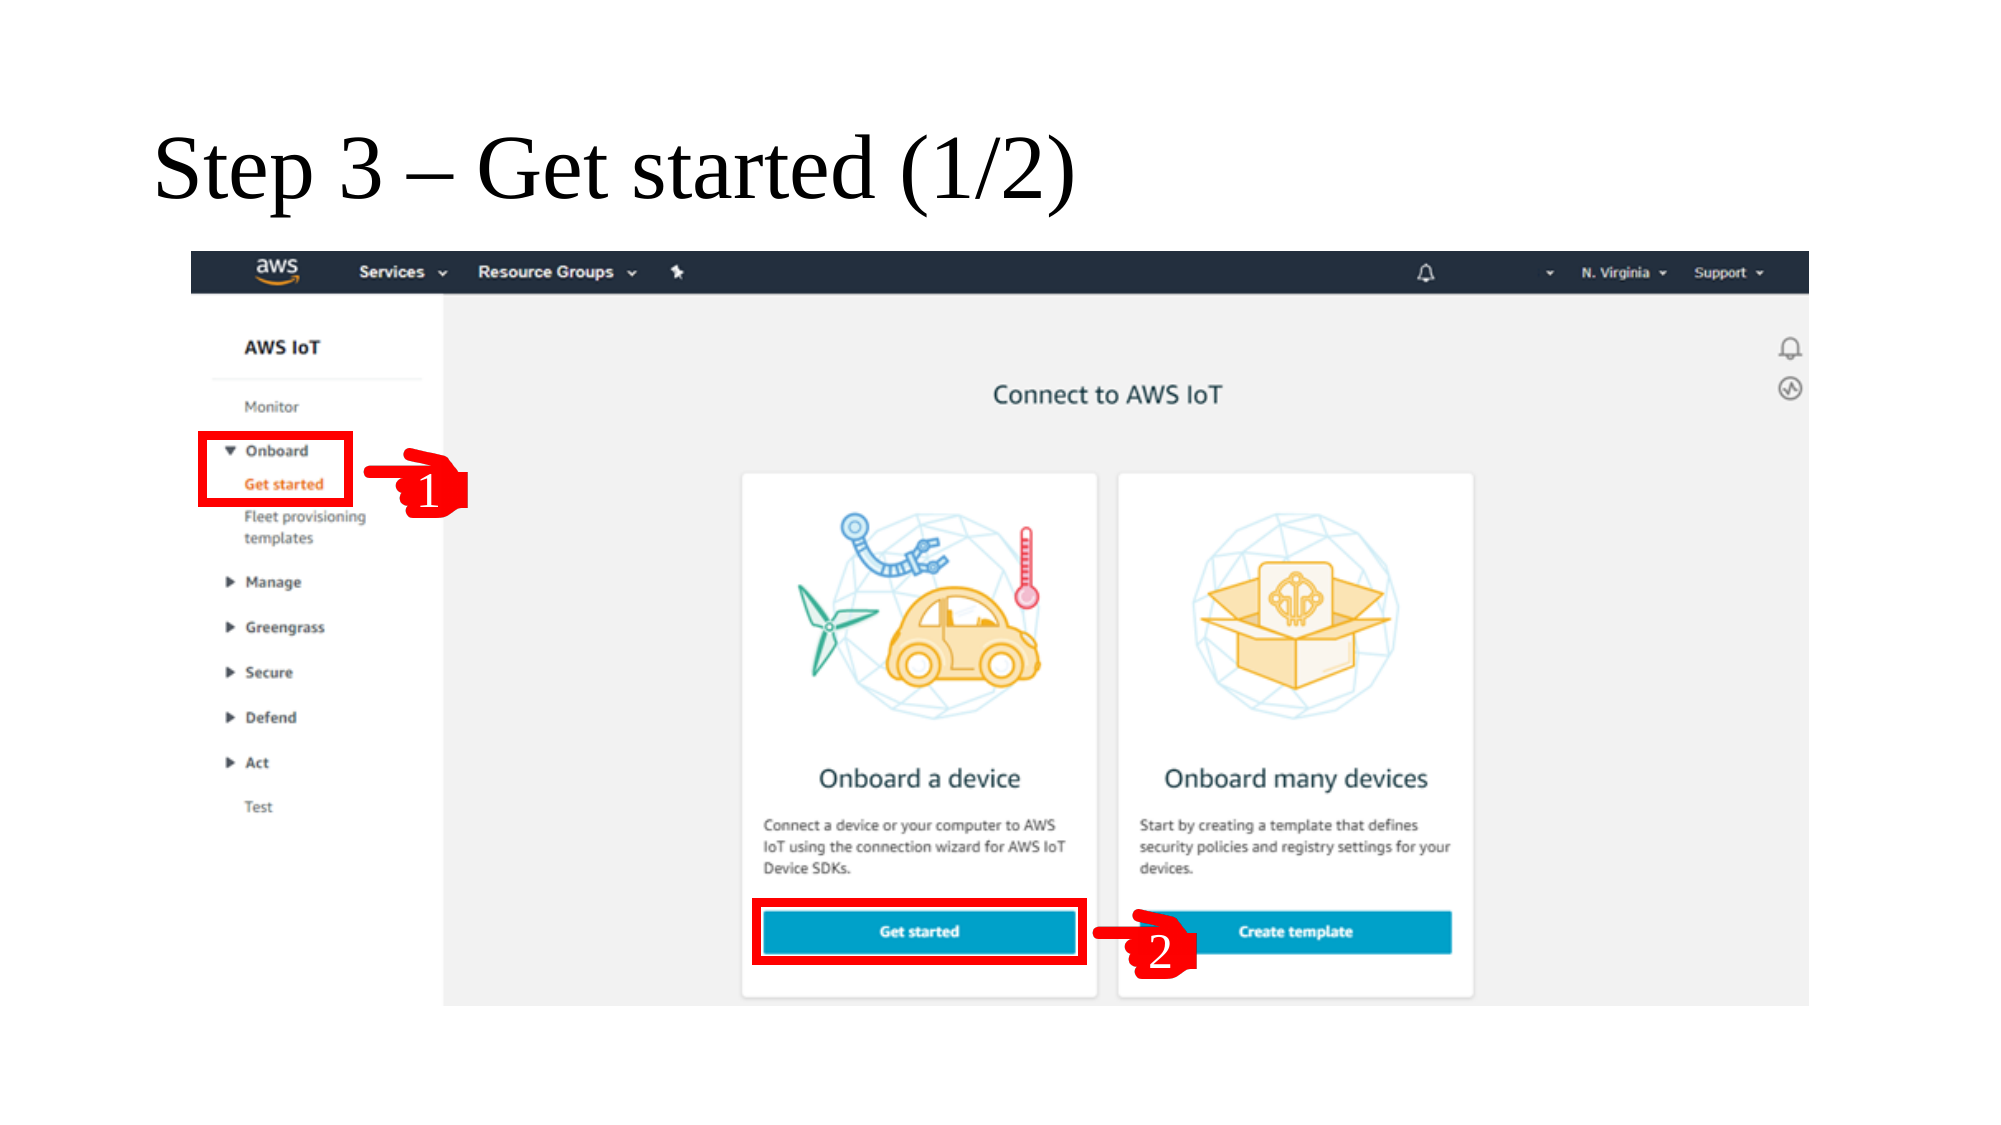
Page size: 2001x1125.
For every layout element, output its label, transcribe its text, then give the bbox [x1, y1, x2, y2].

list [191, 251, 1809, 1006]
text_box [1085, 884, 1204, 1004]
title Step 3 – Get started (1/2) [137, 59, 1863, 278]
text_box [355, 423, 475, 543]
